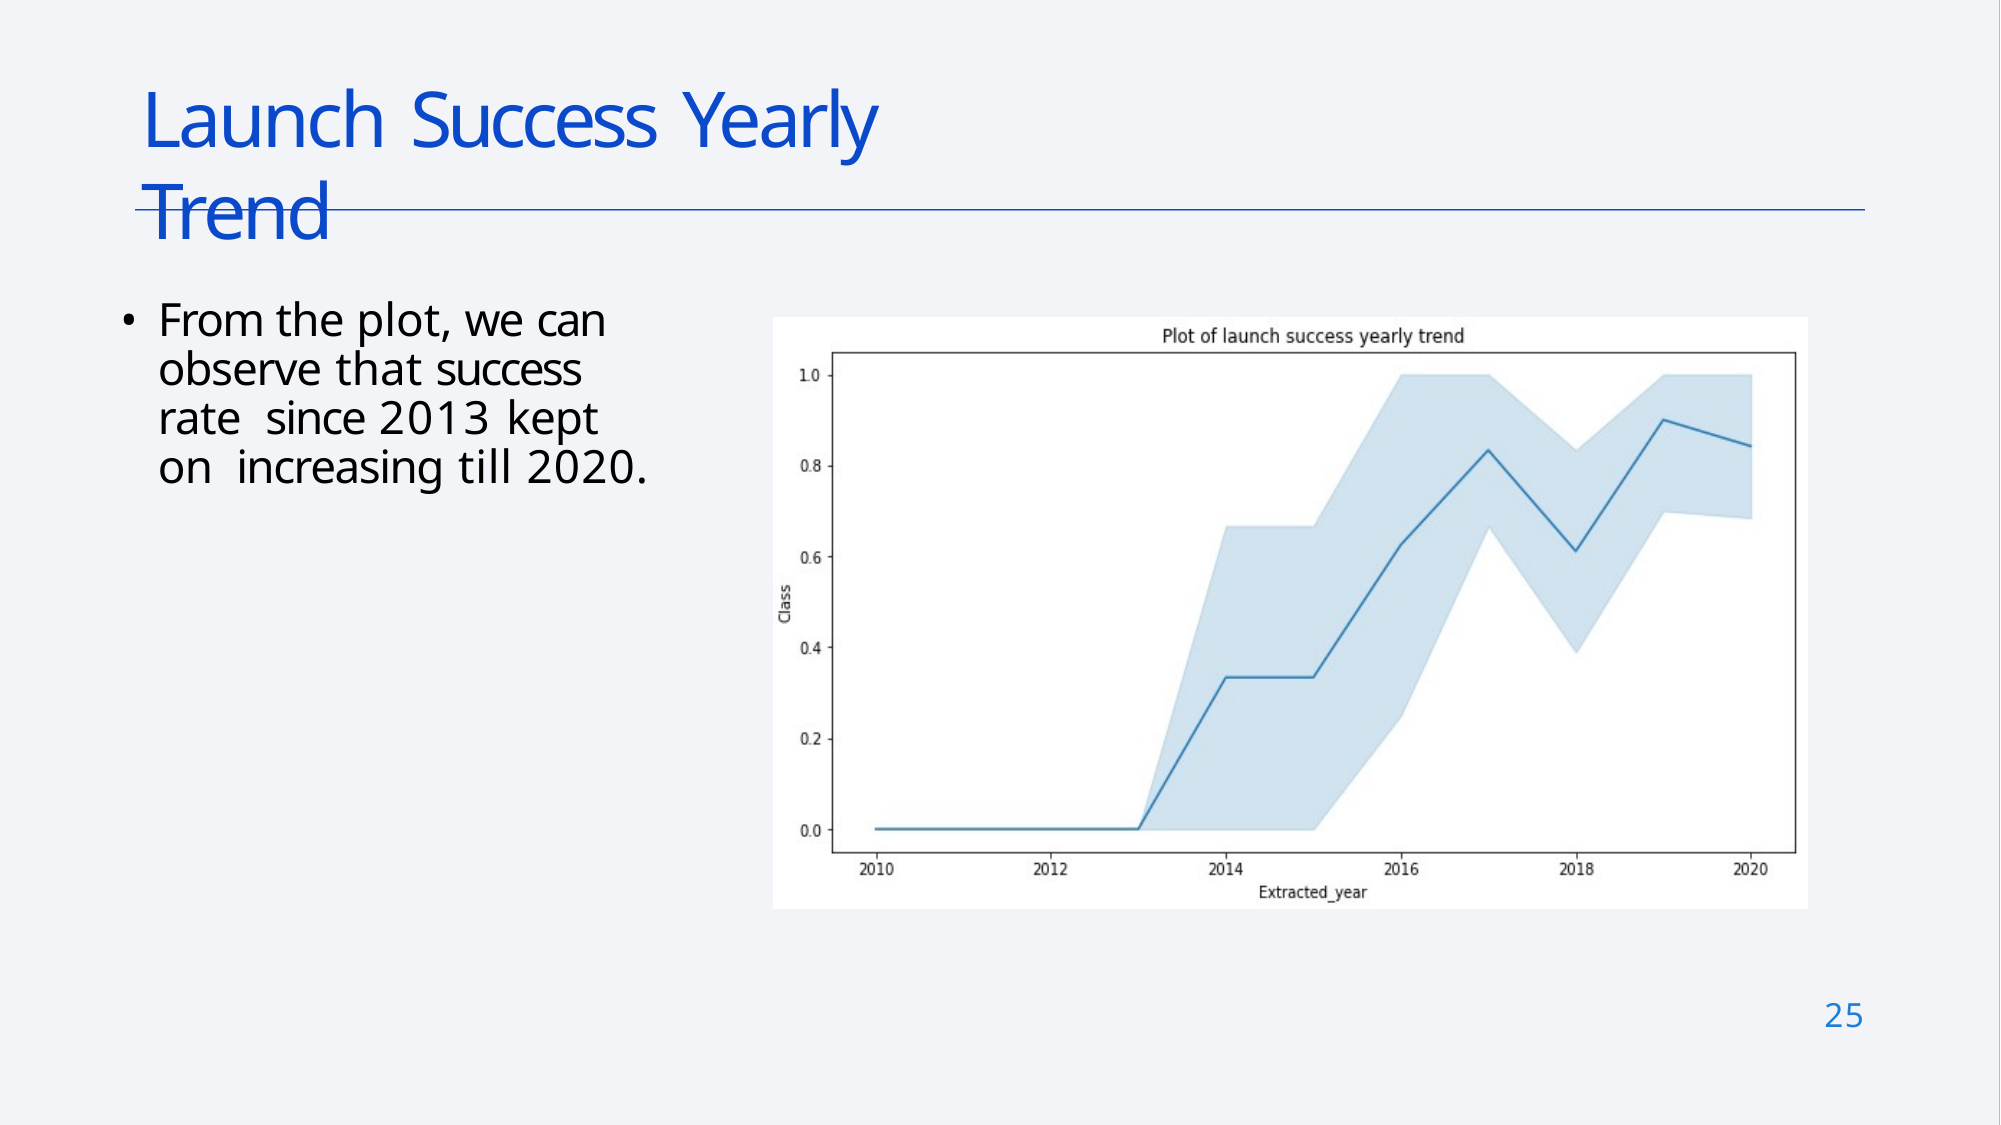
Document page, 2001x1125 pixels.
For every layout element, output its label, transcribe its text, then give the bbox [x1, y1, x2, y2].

title Launch Success Yearly Trend [139, 67, 1082, 258]
picture [0, 0, 2000, 1125]
text_box From the plot, we can observe that success rate since 2013 kept on increasing till 2020. [118, 289, 658, 493]
slide_number 25 [1818, 1000, 1871, 1125]
